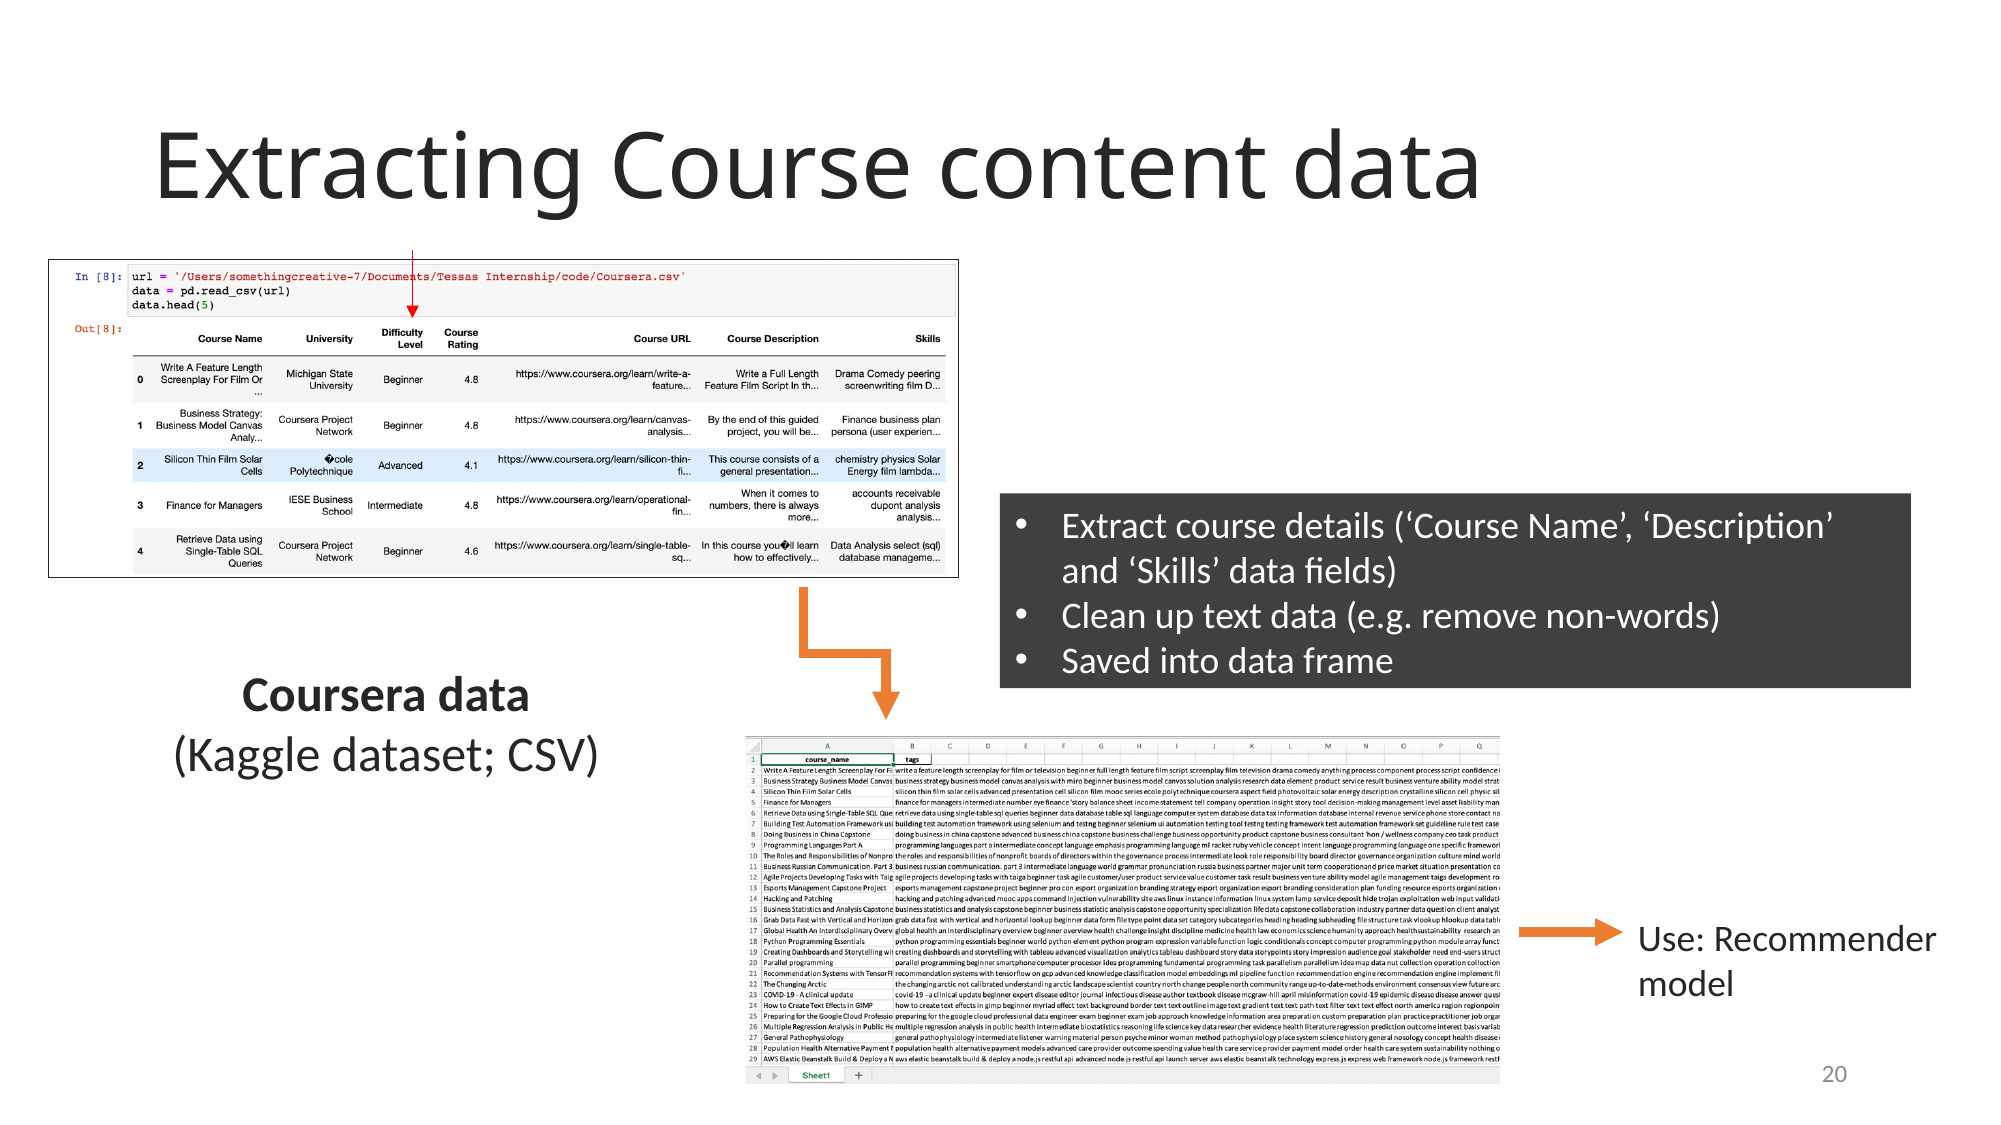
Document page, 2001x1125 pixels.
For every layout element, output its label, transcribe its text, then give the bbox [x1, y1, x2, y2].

title Extracting Course content data [137, 59, 1863, 278]
text_box Use: Recommender model [1623, 906, 1969, 1012]
slide_number 20 [1412, 1042, 1863, 1103]
picture [745, 736, 1500, 1084]
text_box Extract course details (‘Course Name’, ‘Description’ and ‘Skills’ data fields) Clean up text data (e.g. remove non-words) Saved into data frame [999, 492, 1912, 689]
picture [48, 259, 959, 578]
text_box Coursera data (Kaggle dataset; CSV) [137, 653, 636, 789]
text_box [778, 612, 911, 695]
